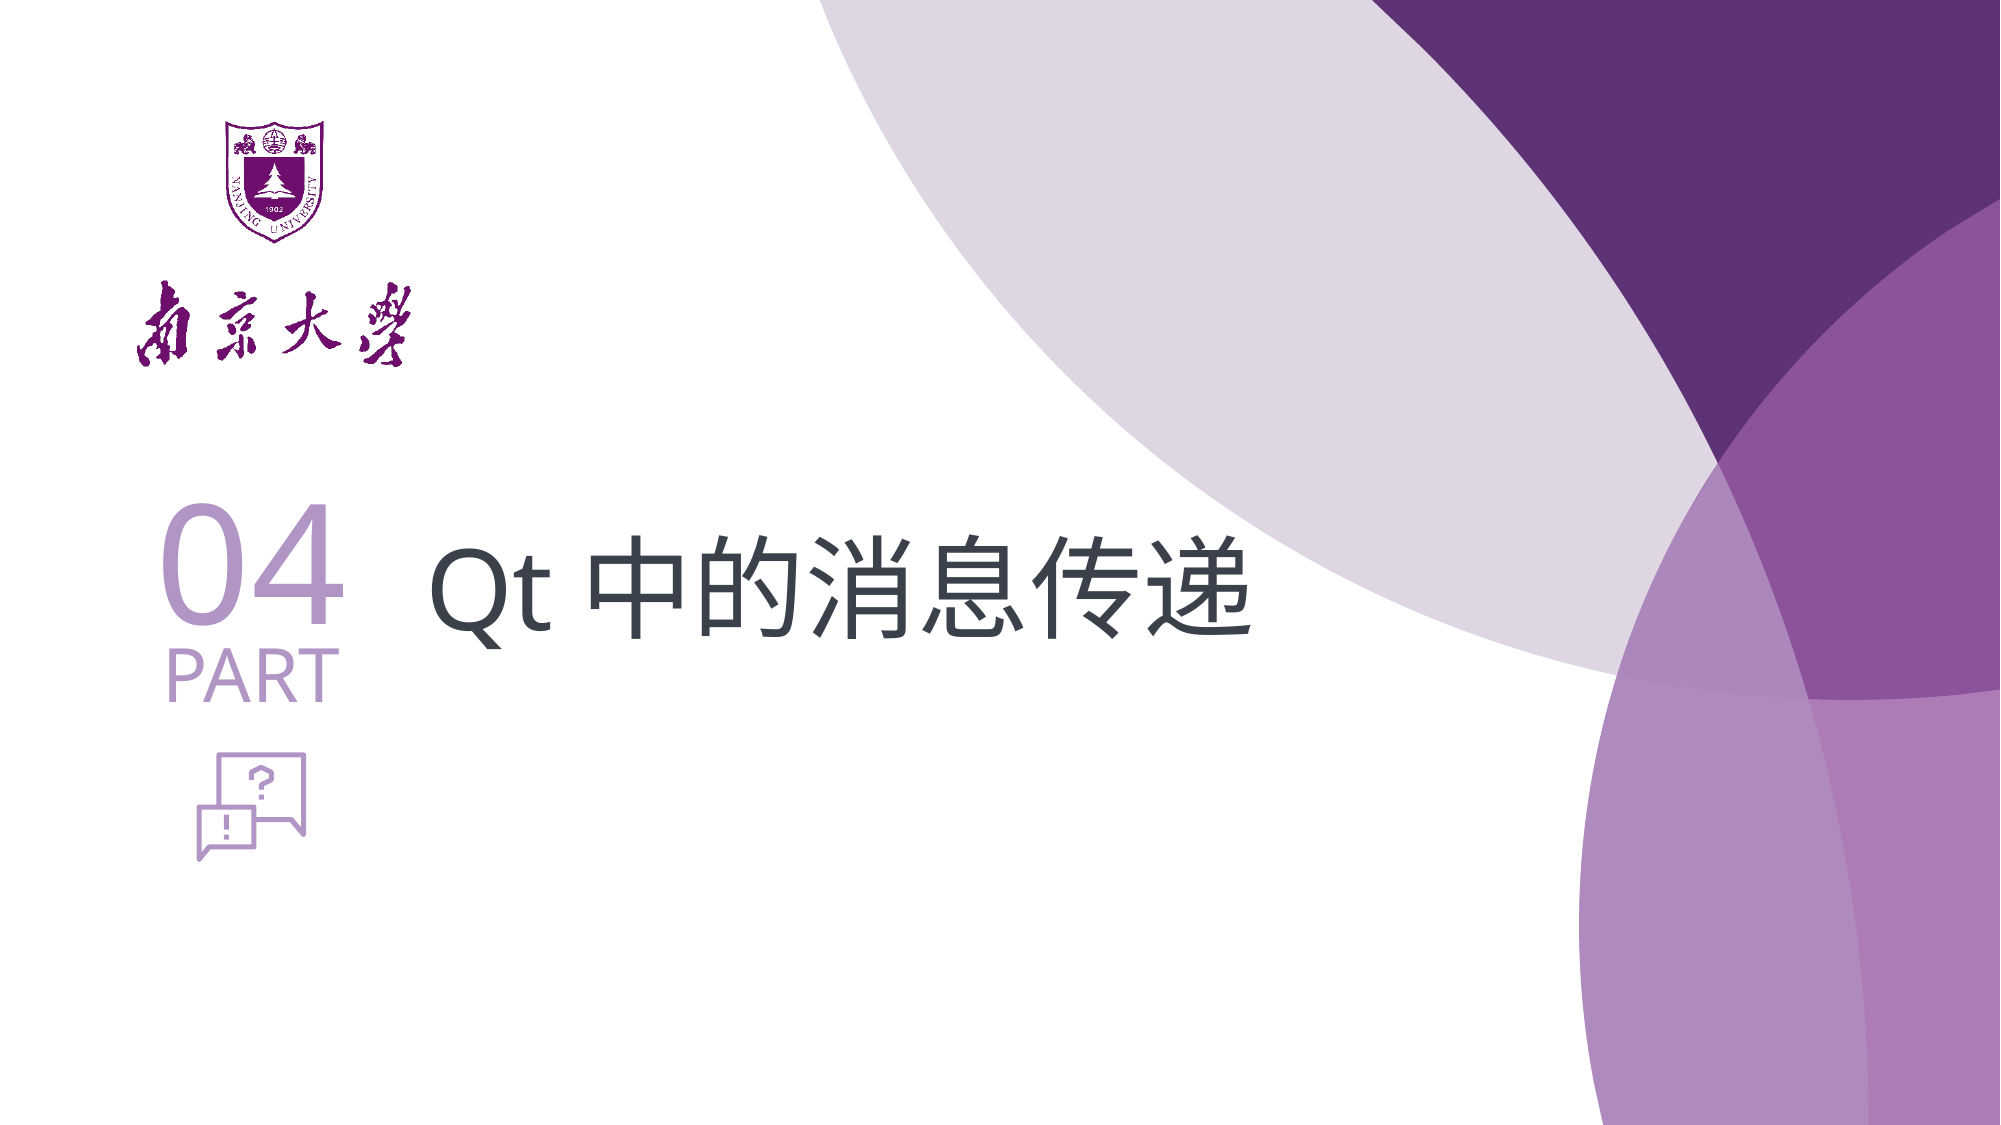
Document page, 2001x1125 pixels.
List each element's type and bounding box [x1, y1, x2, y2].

picture [137, 120, 411, 367]
text_box [137, 450, 1289, 862]
